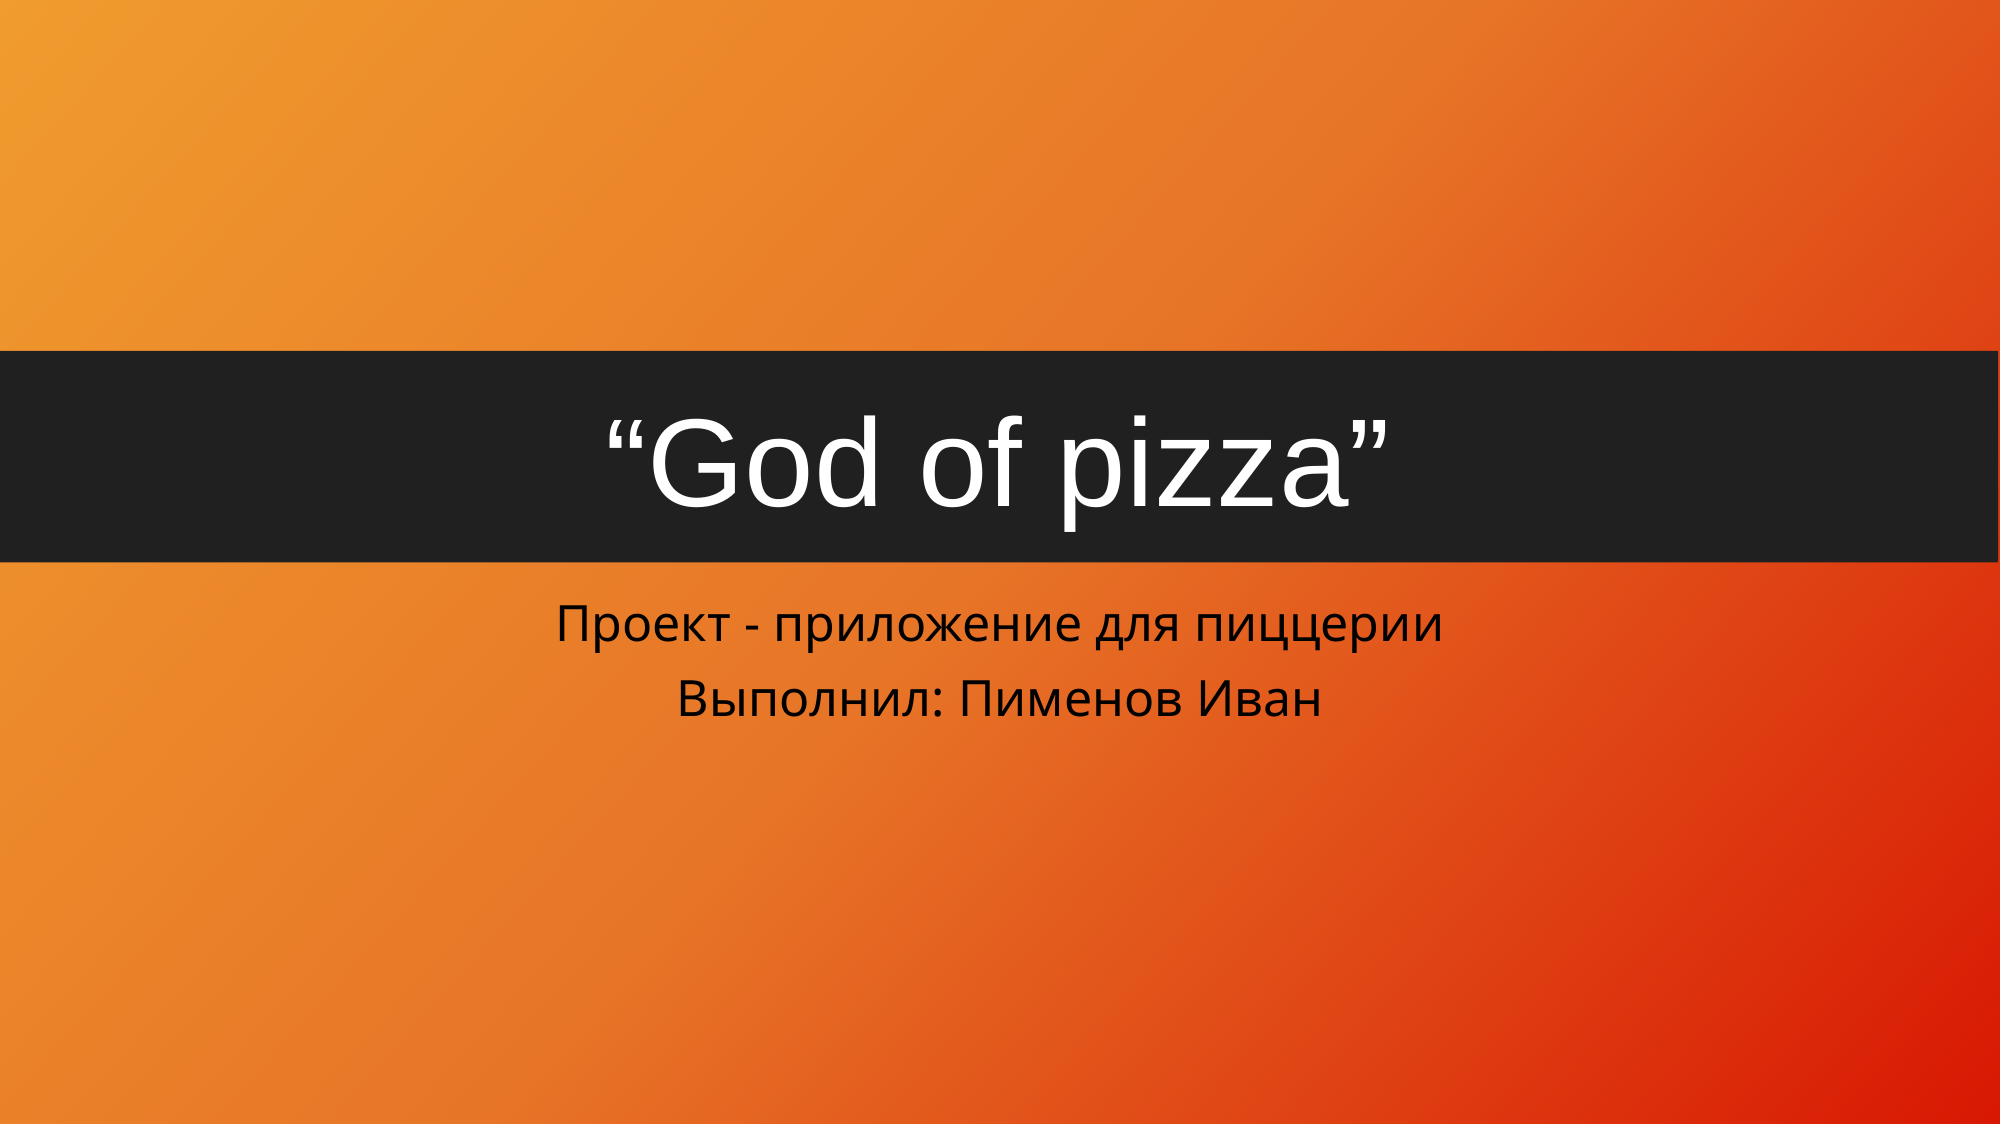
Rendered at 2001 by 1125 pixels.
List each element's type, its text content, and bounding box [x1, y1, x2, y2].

text_box “God of pizza” [0, 350, 1999, 563]
picture [0, 0, 2001, 1125]
subtitle Проект - приложение для пиццерии Выполнил: Пименов Иван [249, 590, 1750, 863]
